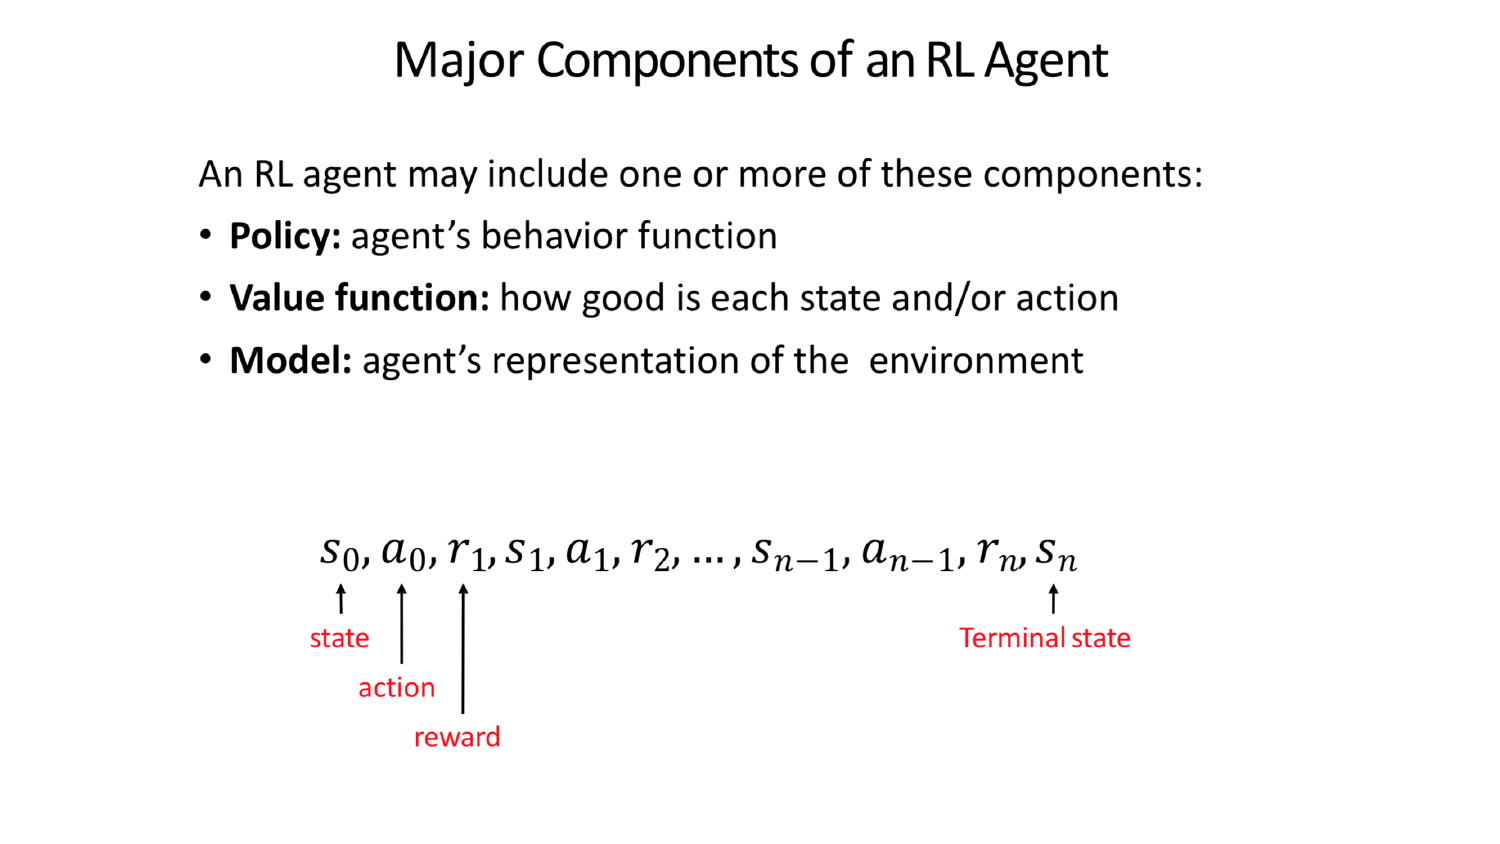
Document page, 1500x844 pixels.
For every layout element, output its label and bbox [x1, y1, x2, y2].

picture [137, 0, 1363, 844]
